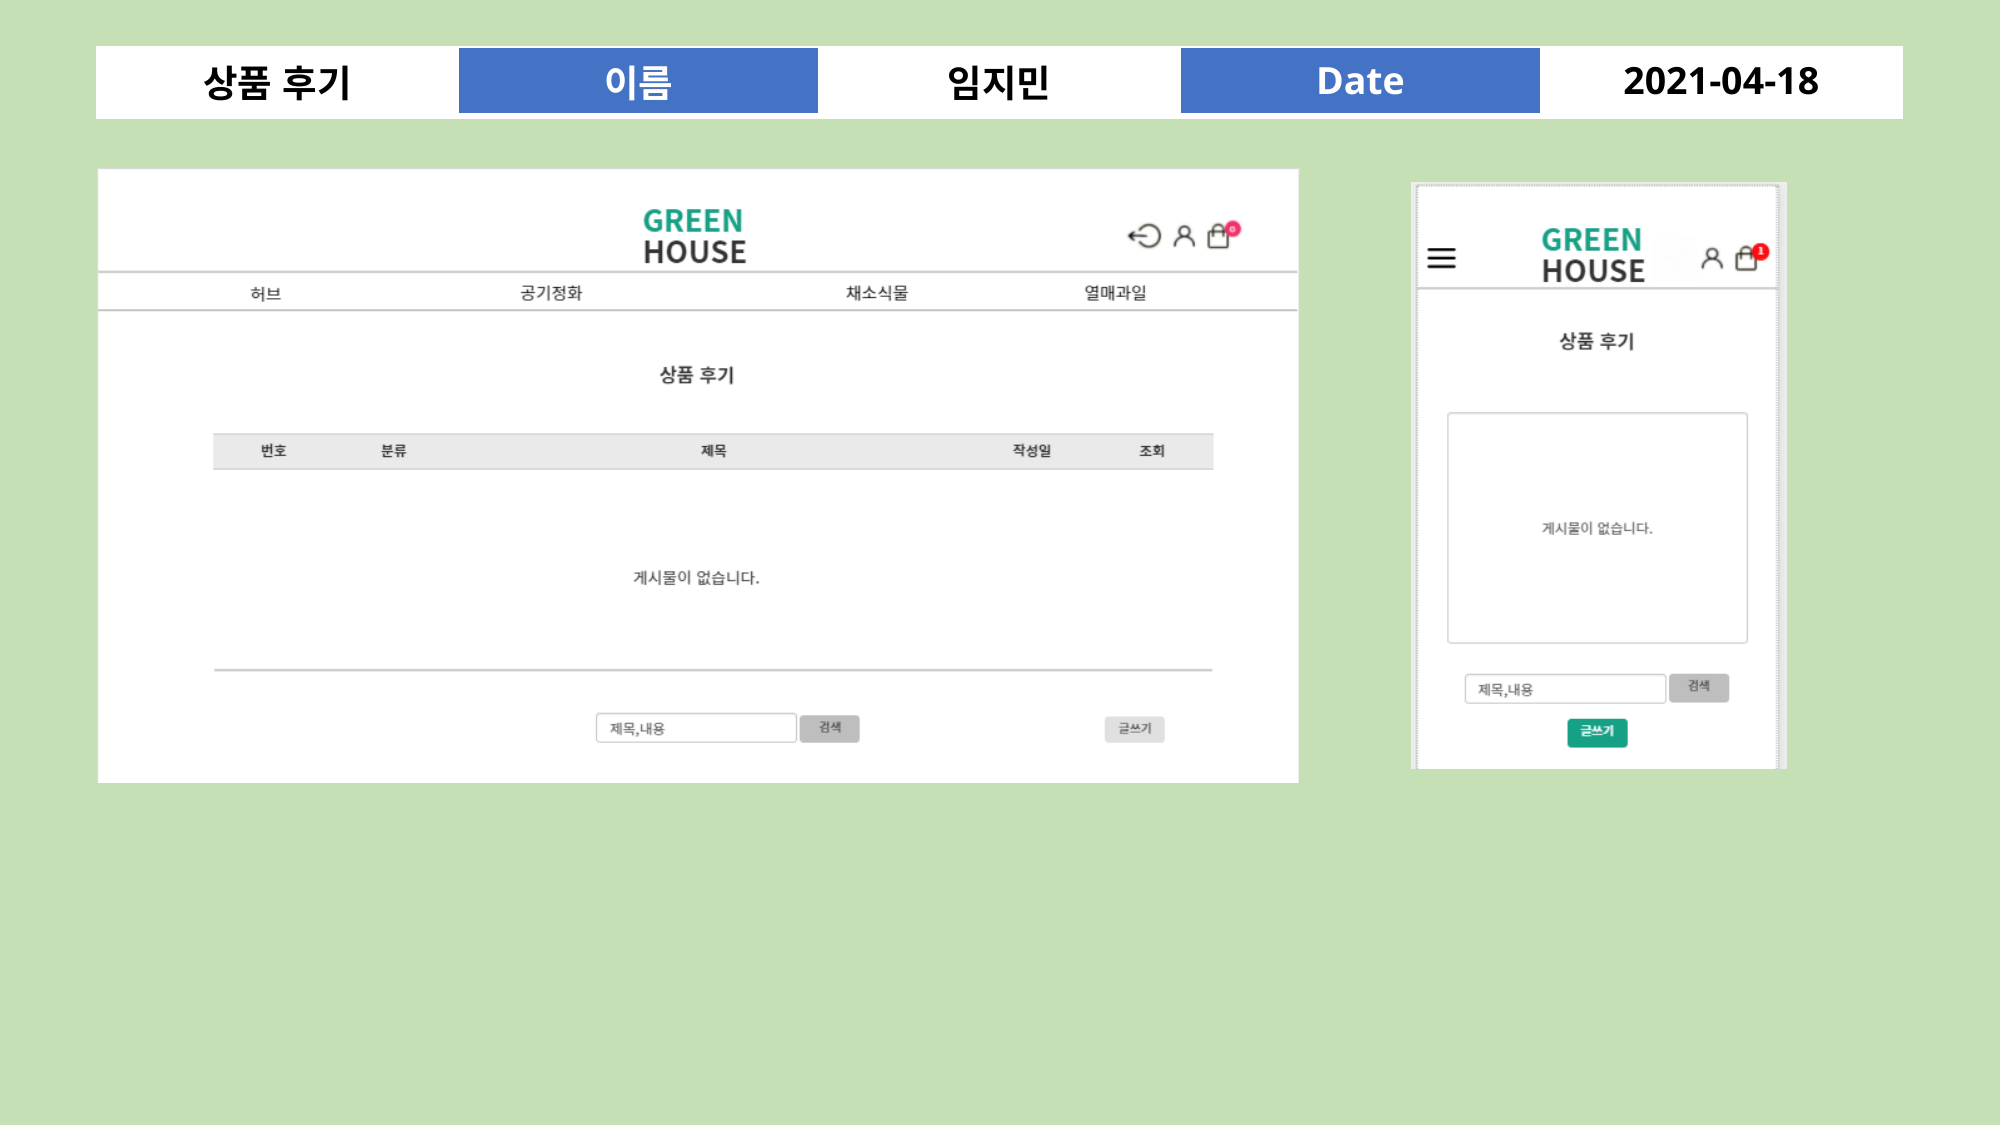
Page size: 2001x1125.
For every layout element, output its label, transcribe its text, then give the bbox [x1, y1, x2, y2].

table_header Date [1181, 48, 1540, 113]
table_header 2021-04-18 [1542, 48, 1901, 113]
table_header 상품 후기 [98, 48, 457, 113]
picture [1411, 182, 1787, 769]
table_header 이름 [459, 48, 818, 113]
table_header 임지민 [820, 48, 1179, 113]
picture [97, 168, 1300, 783]
